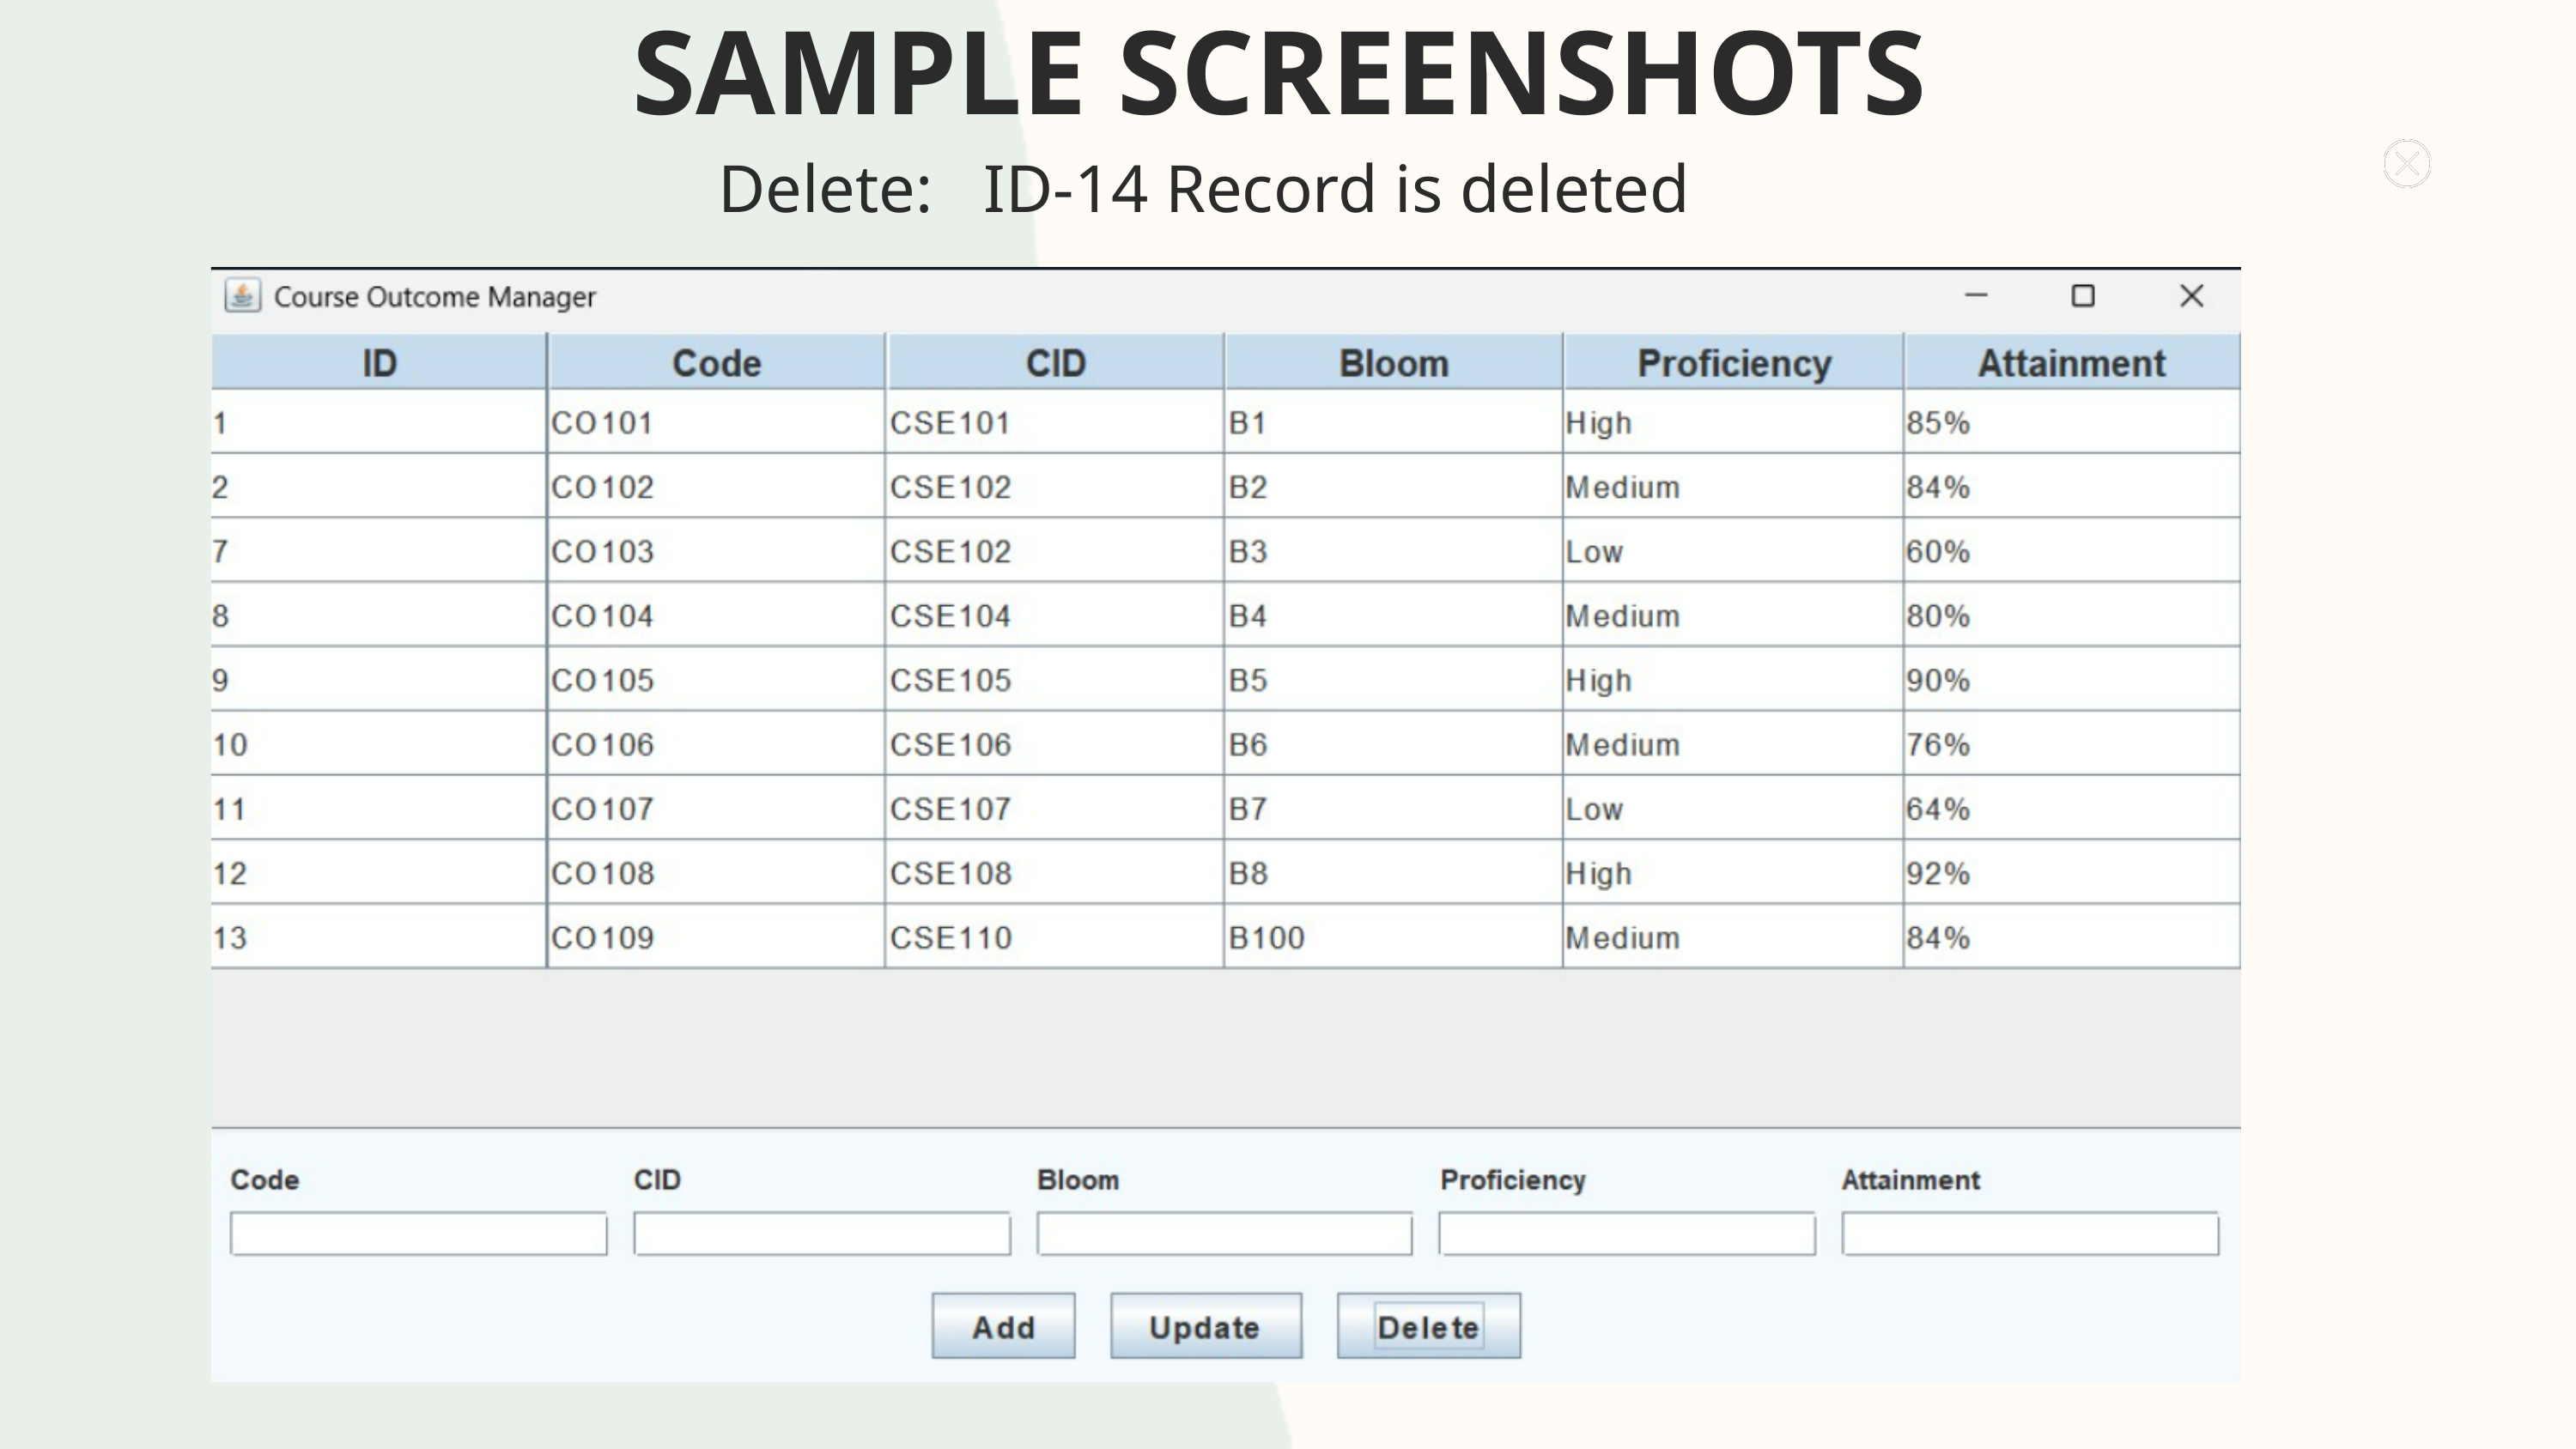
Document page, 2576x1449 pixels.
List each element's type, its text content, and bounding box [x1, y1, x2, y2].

picture [0, 0, 1681, 1449]
text_box [2383, 139, 2432, 147]
text_box SAMPLE SCREENSHOTS [1687, 0, 2219, 138]
text_box [1687, 267, 2241, 1382]
text_box Delete: ID-14 Record is deleted [1687, 147, 2519, 226]
